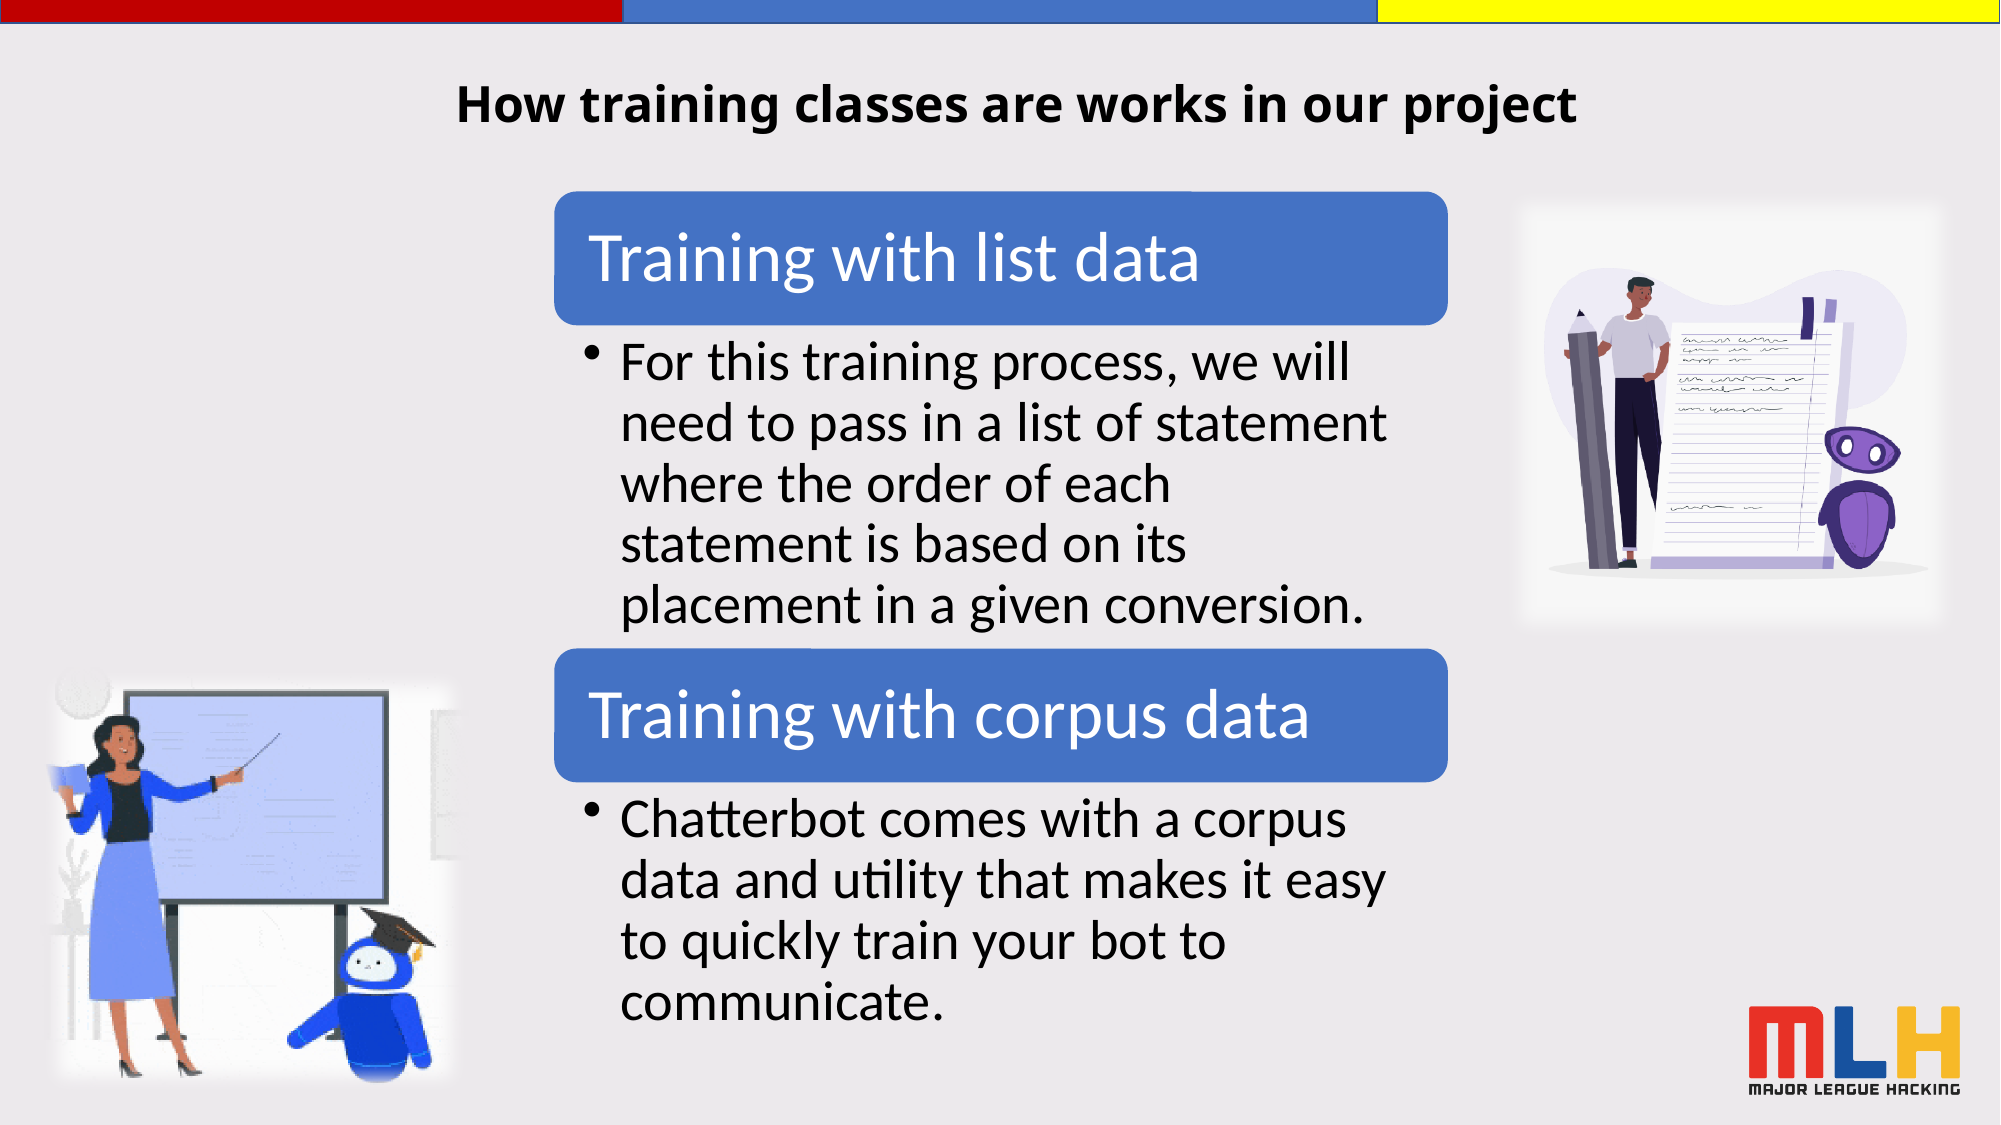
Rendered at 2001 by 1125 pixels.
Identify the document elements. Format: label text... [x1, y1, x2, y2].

text_box [0, 0, 624, 24]
text_box [624, 0, 1376, 24]
picture [1502, 186, 1960, 642]
text_box [1376, 0, 2000, 24]
subtitle How training classes are works in our project [267, 72, 1768, 161]
picture [40, 667, 468, 1095]
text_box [554, 186, 1448, 1053]
picture [1749, 1006, 1960, 1095]
